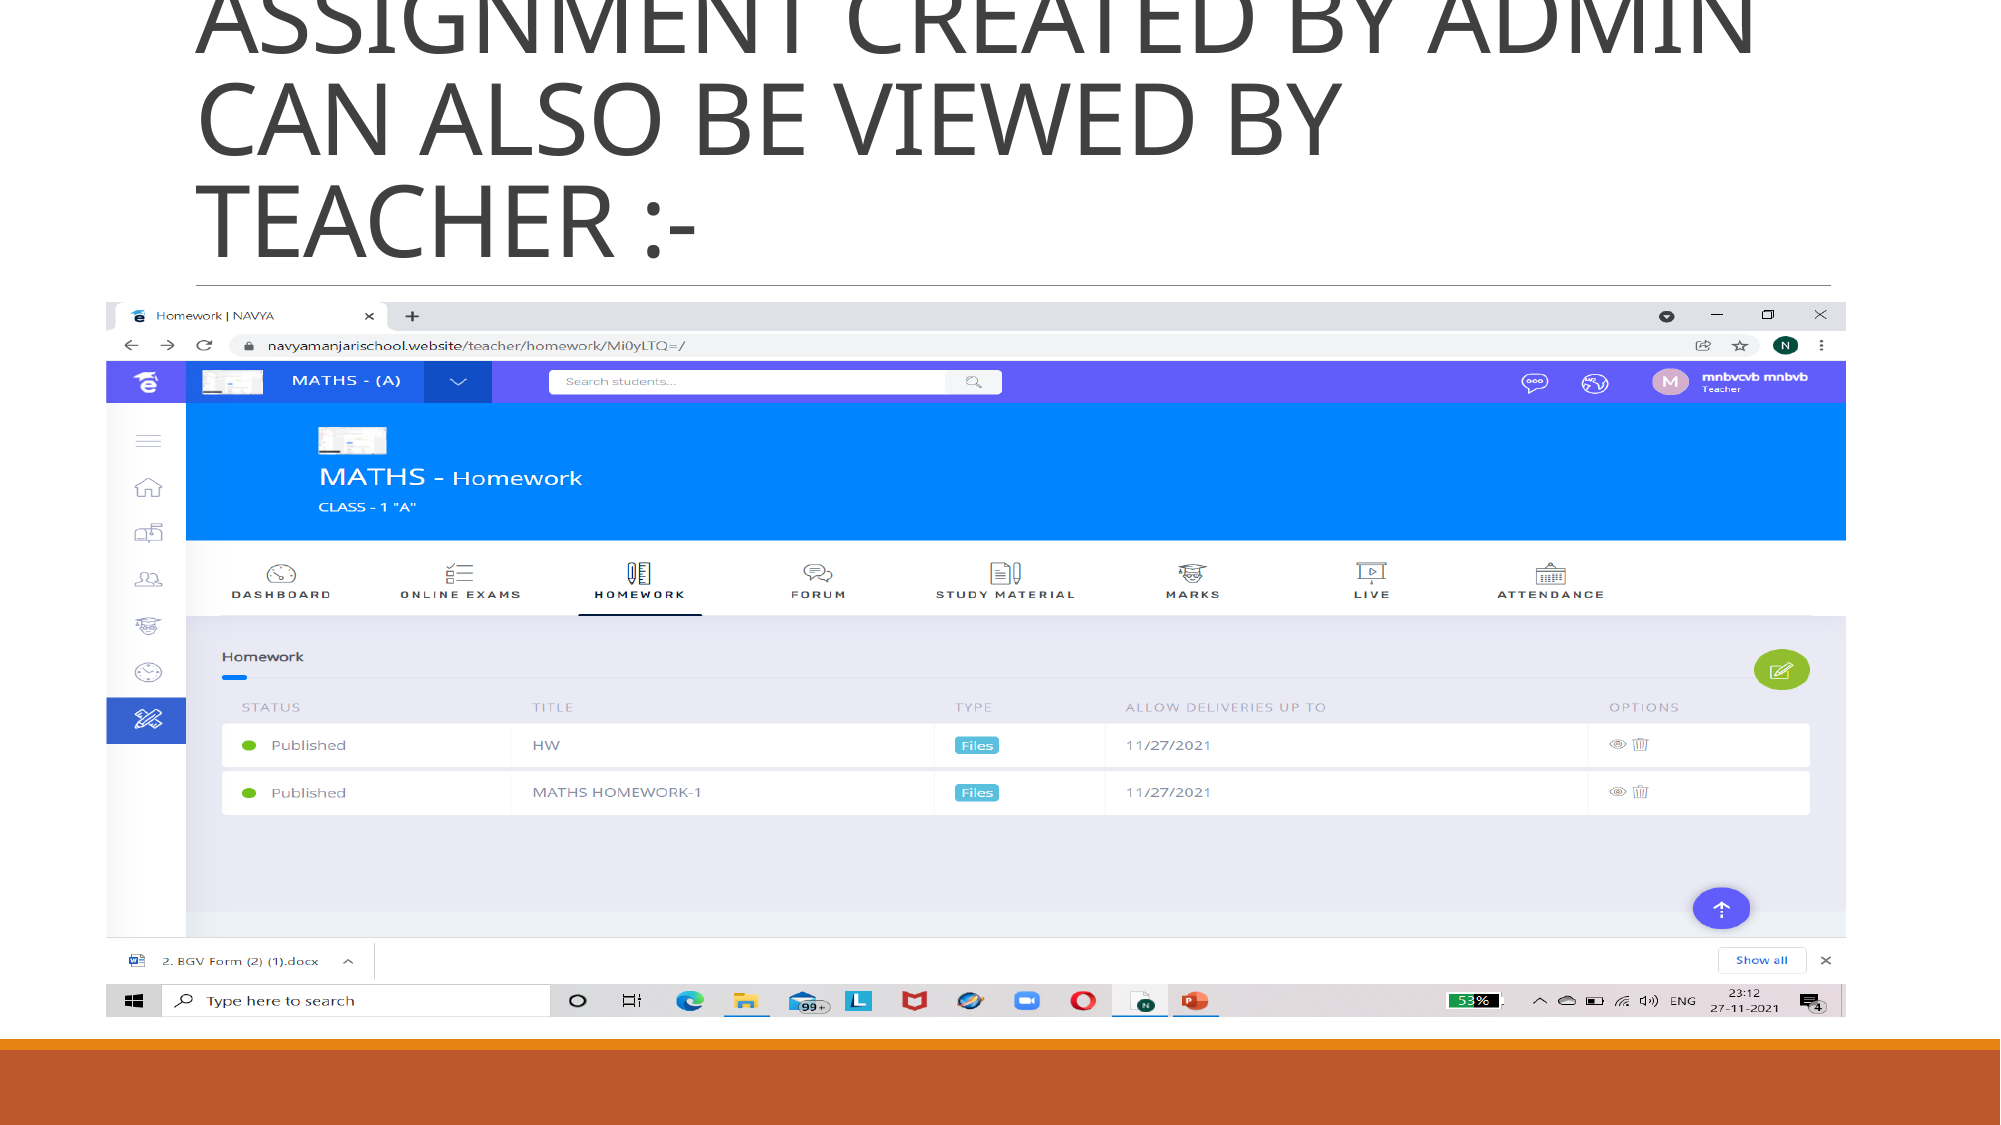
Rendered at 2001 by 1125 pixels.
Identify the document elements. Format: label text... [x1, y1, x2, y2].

title ASSIGNMENT CREATED BY ADMIN CAN ALSO BE VIEWED BY TEACHER :- [180, 47, 1830, 285]
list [105, 302, 1846, 1018]
